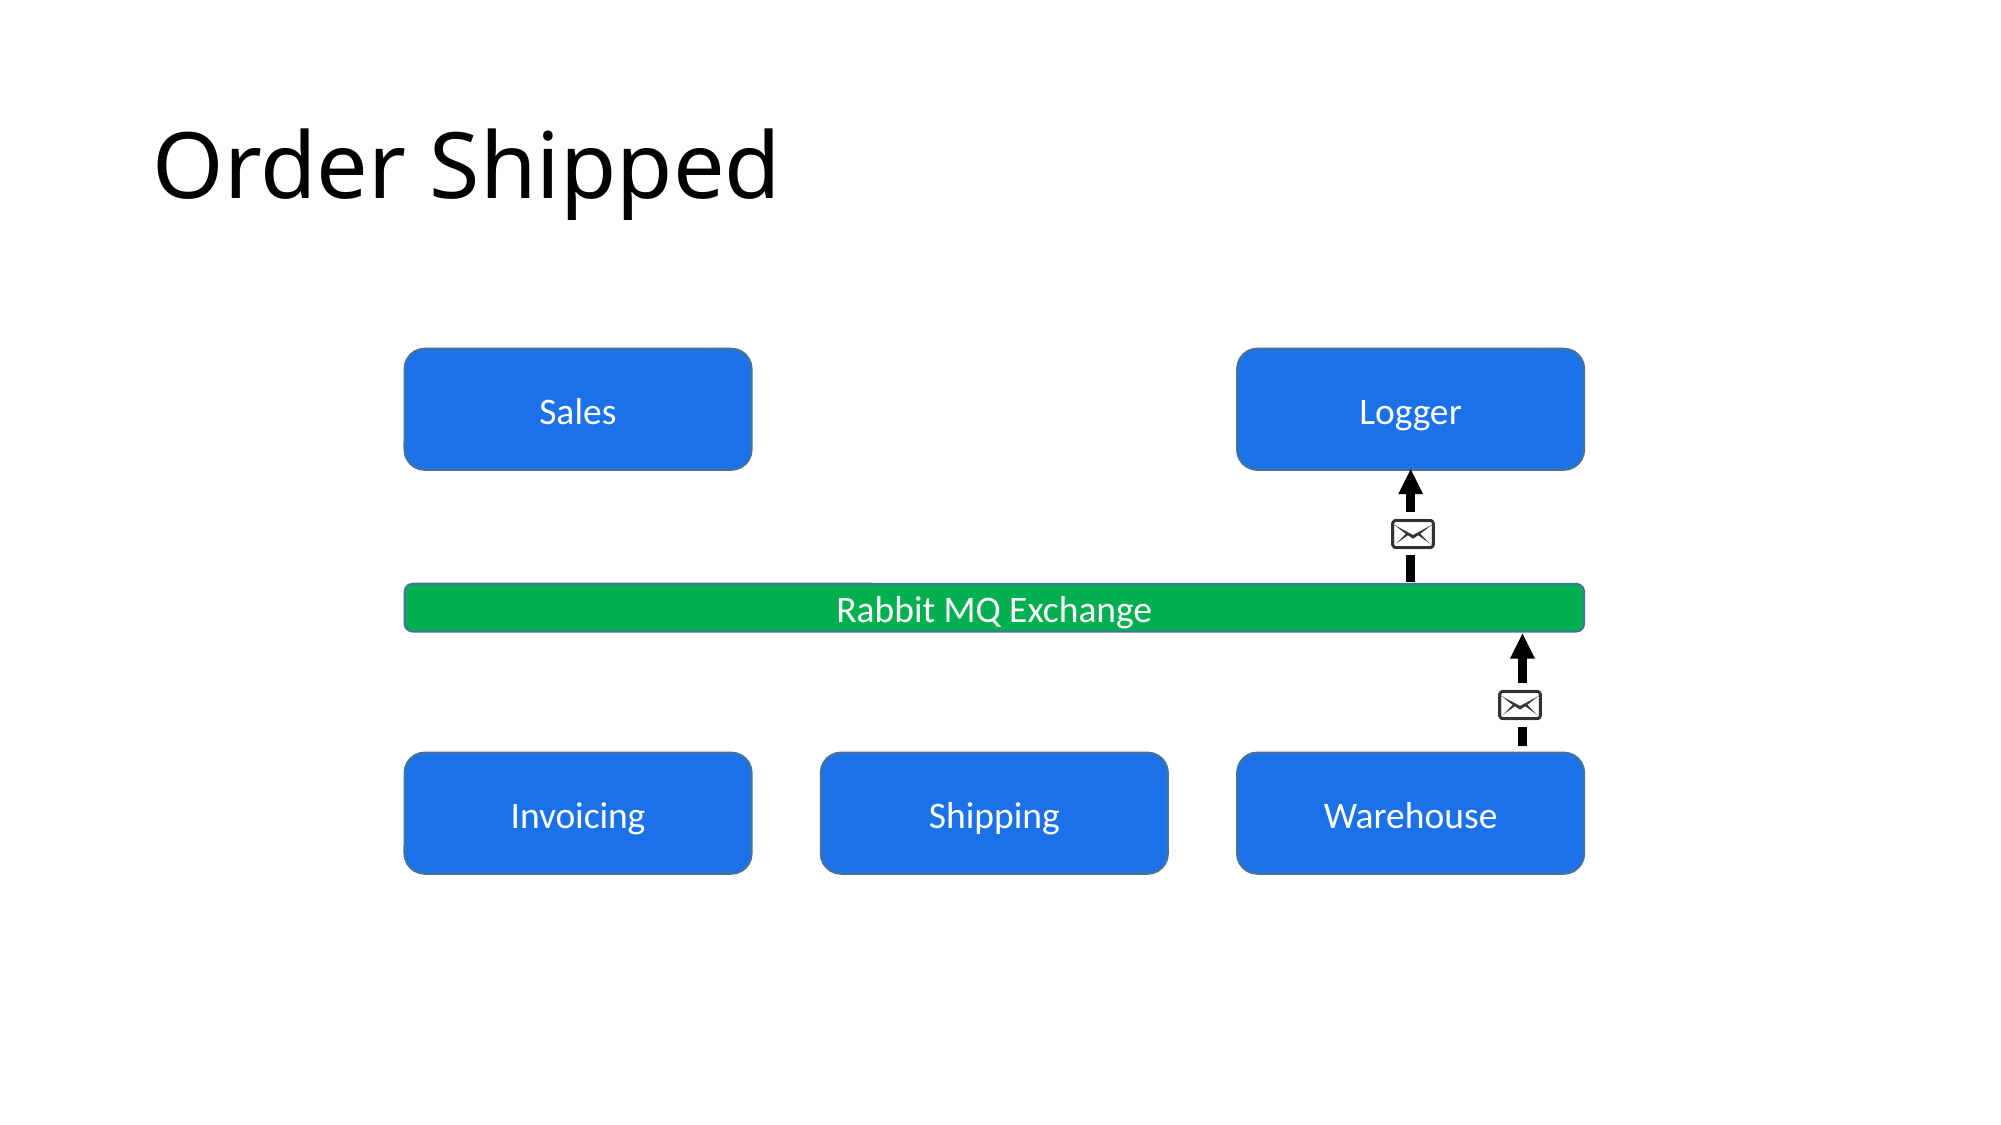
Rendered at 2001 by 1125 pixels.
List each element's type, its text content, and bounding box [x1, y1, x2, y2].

text_box Sales [403, 347, 753, 471]
picture [1391, 512, 1435, 556]
text_box Shipping [819, 751, 1169, 875]
text_box Rabbit MQ Exchange [403, 582, 1586, 633]
text_box Invoicing [403, 751, 753, 875]
text_box Logger [1236, 347, 1586, 471]
text_box Warehouse [1236, 751, 1586, 875]
picture [1498, 683, 1542, 727]
title Order Shipped [137, 59, 1863, 278]
